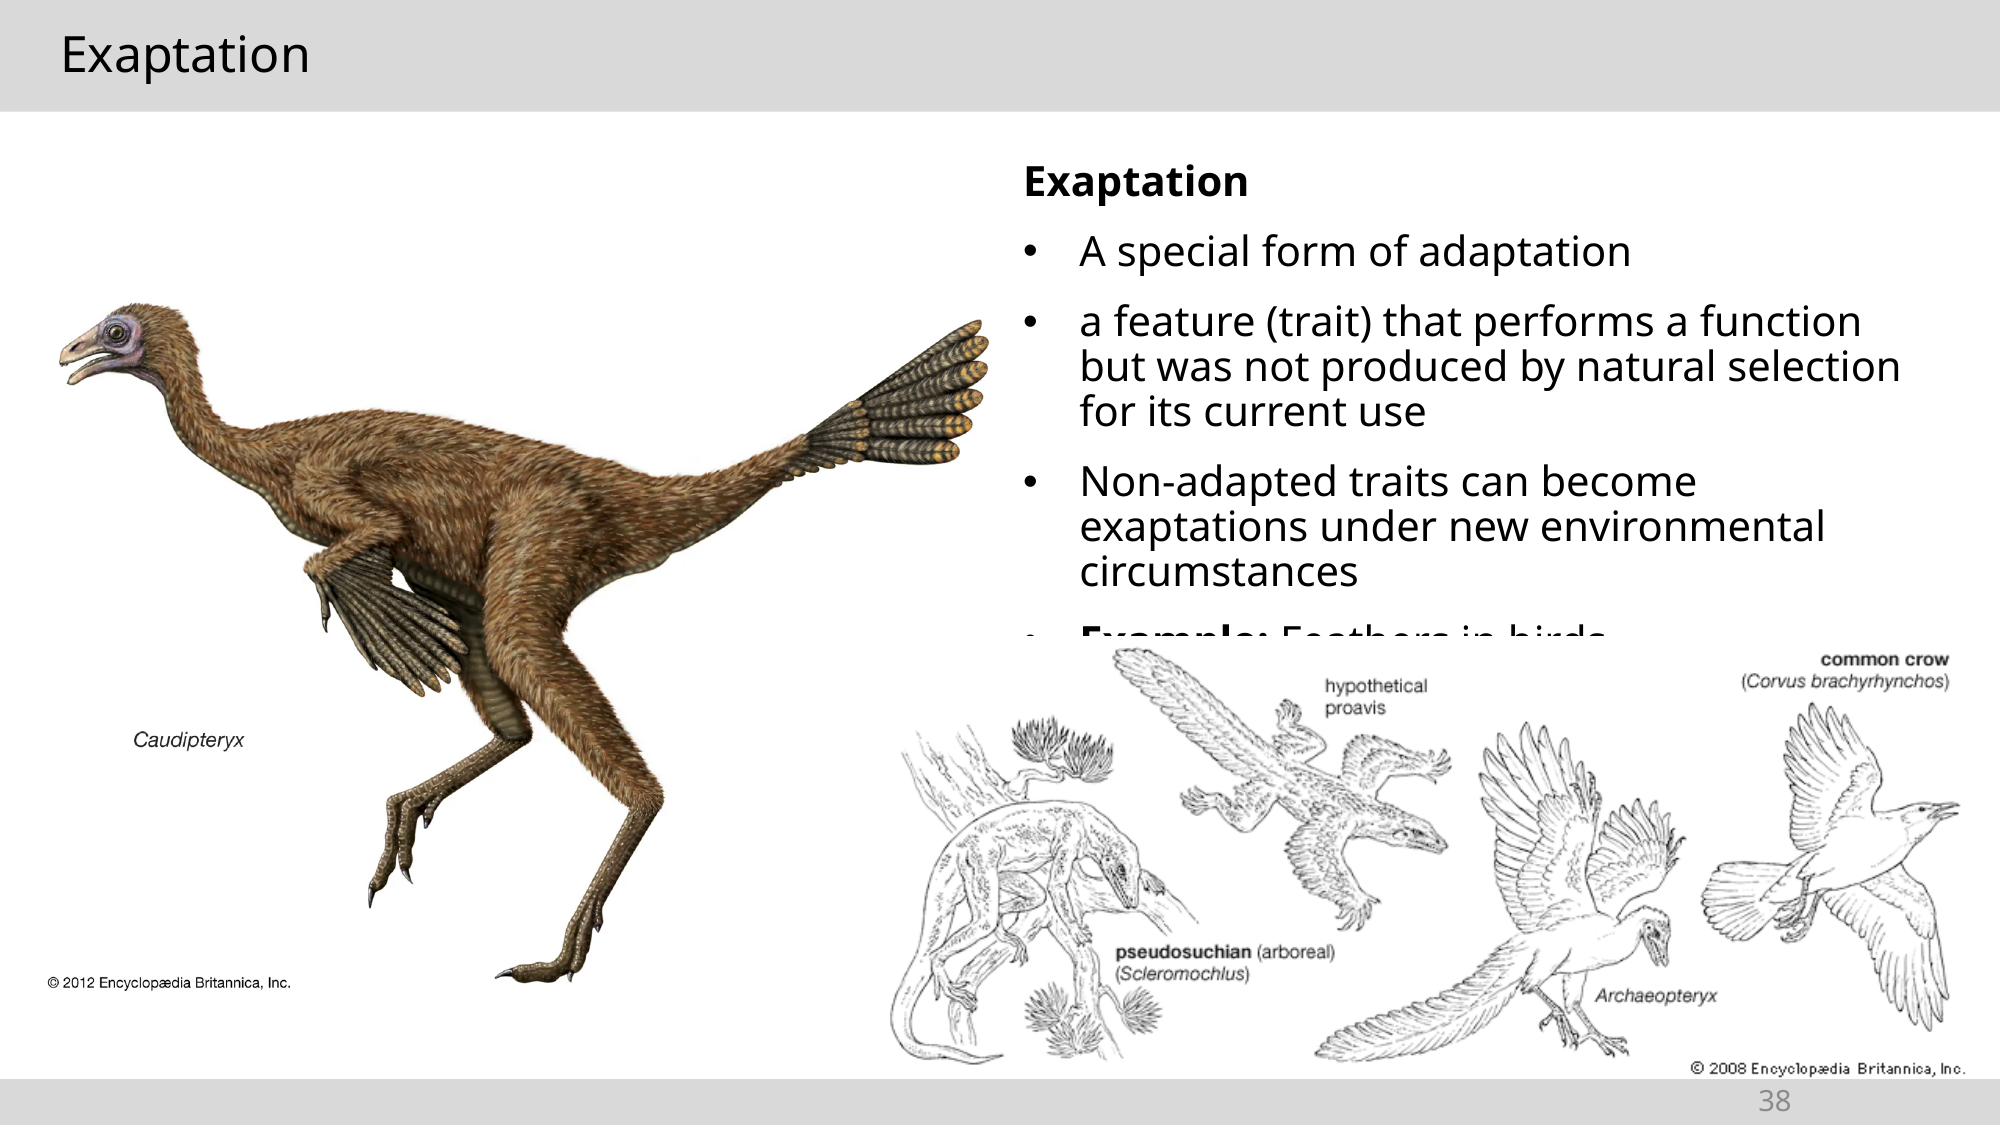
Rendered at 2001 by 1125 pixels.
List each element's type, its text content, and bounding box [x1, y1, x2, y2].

footer [0, 1079, 1550, 1125]
list Exaptation A special form of adaptation a feature (trait) that performs a function but was not produced by natural selection for its current use Non-adapted traits can become exaptations under new environmental circumstances Example: Feathers in birds [1008, 153, 1923, 636]
slide_number 38 [1550, 1079, 2000, 1125]
title Exaptation [0, 0, 2000, 112]
picture [41, 290, 1973, 1082]
